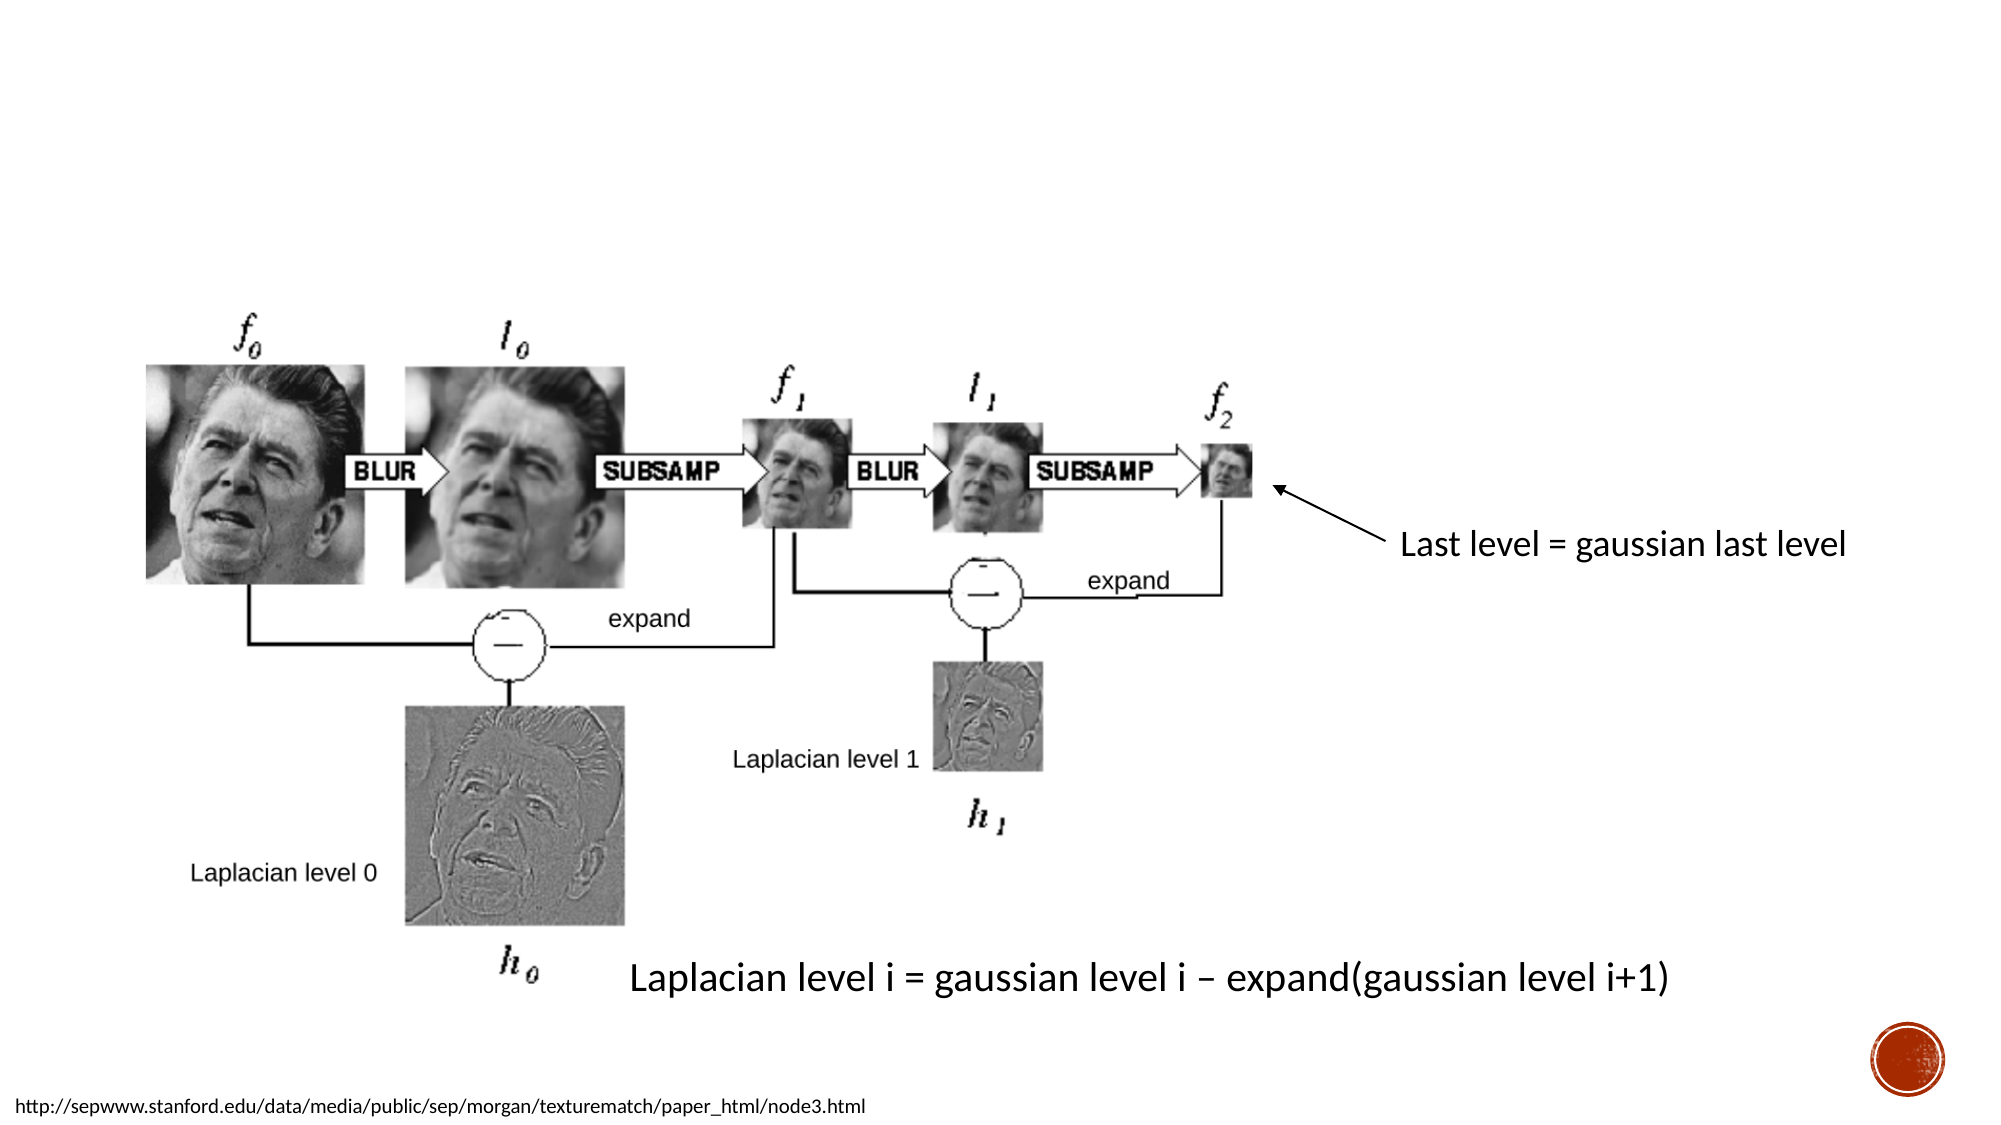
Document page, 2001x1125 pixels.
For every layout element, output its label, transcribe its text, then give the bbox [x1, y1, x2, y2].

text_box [1276, 488, 1381, 539]
text_box Last level = gaussian last level [1385, 511, 1863, 571]
text_box Laplacian level i = gaussian level i – expand(gaussian level i+1) [1253, 942, 1686, 1007]
picture [147, 241, 1251, 1091]
title http://sepwww.stanford.edu/data/media/public/sep/morgan/texturematch/paper_html/node3.html [0, 1092, 911, 1121]
